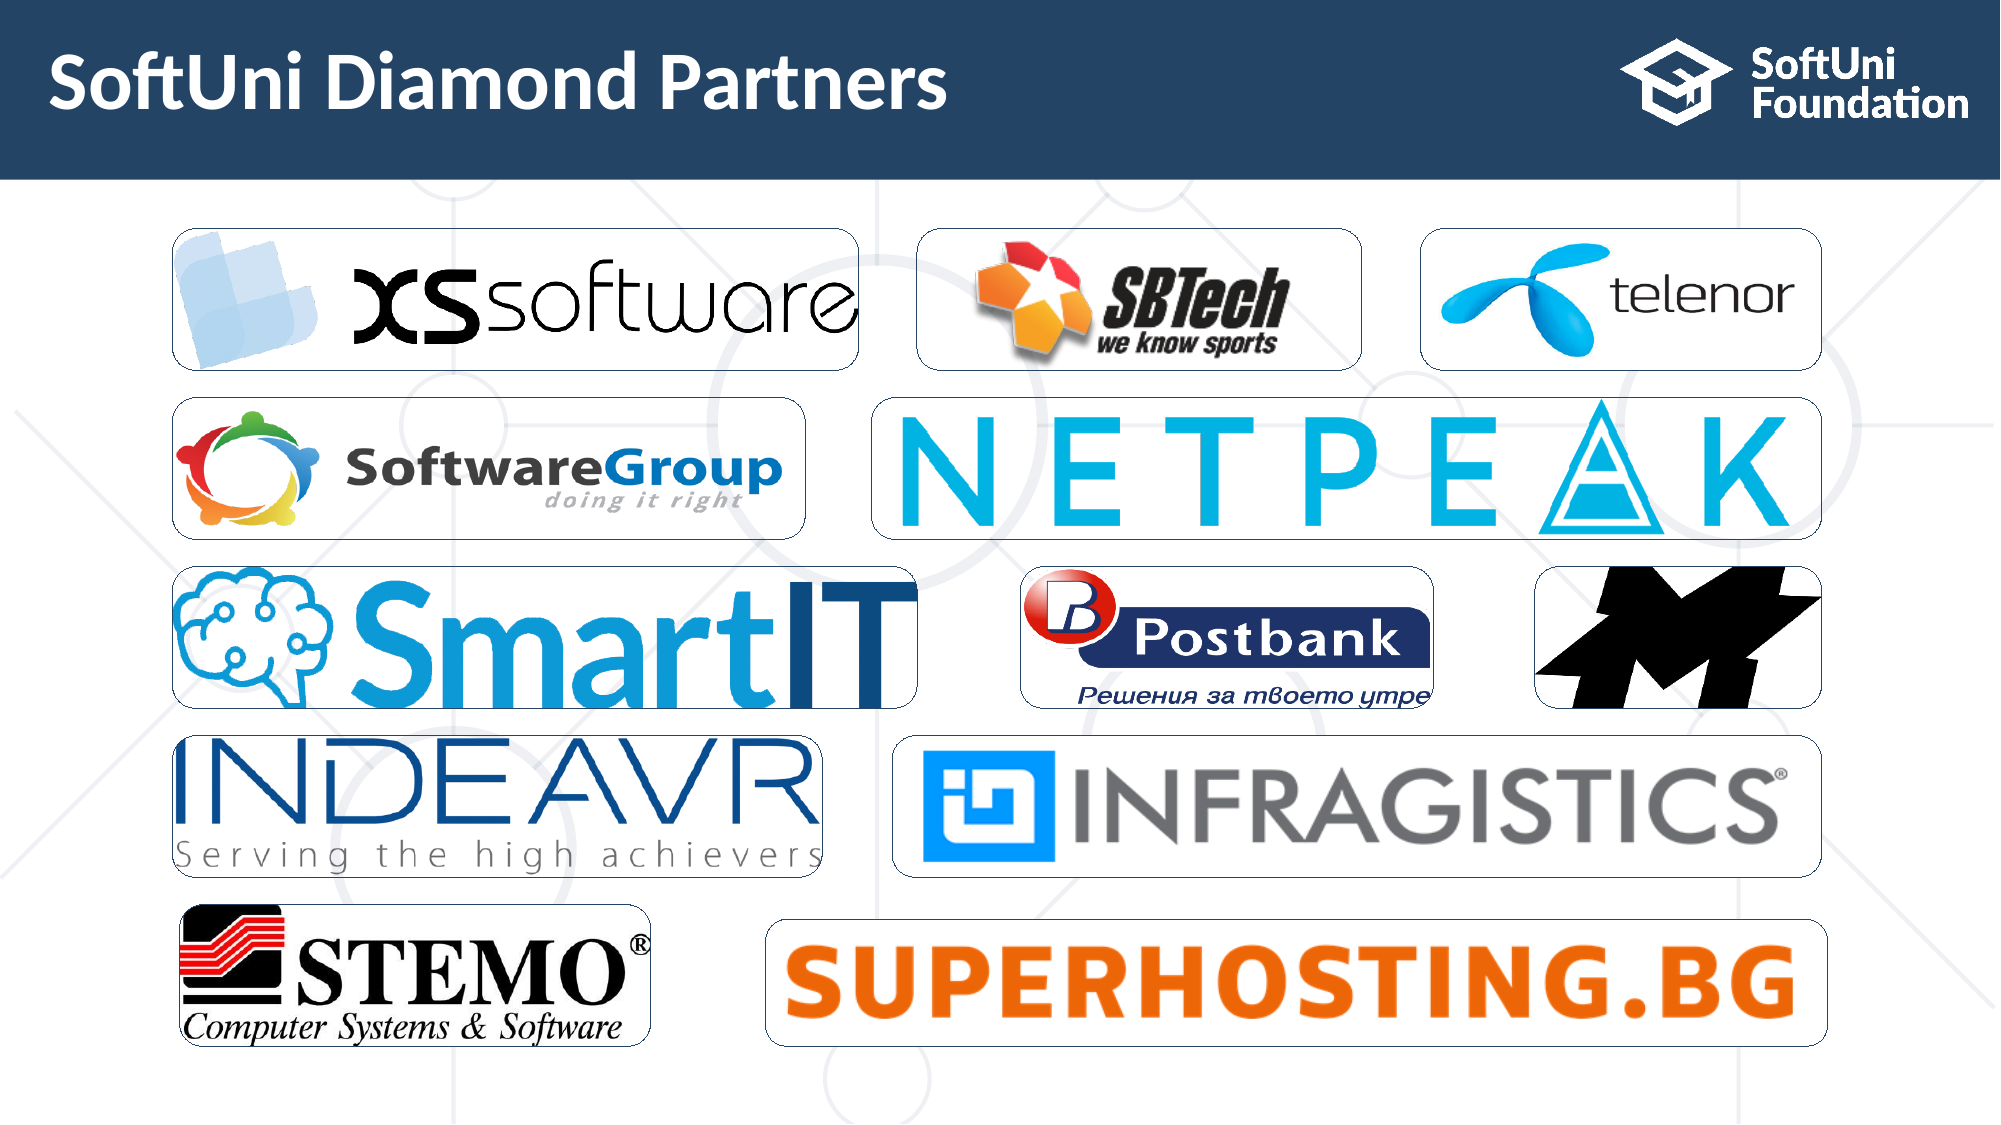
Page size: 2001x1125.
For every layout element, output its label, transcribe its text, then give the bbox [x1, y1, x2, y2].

picture [916, 228, 1363, 371]
picture [179, 904, 651, 1047]
picture [292, 639, 302, 648]
picture [1534, 566, 1822, 709]
picture [514, 634, 542, 709]
picture [172, 735, 823, 878]
picture [172, 623, 284, 709]
picture [181, 577, 326, 702]
picture [172, 228, 859, 371]
picture [261, 607, 270, 617]
picture [172, 397, 806, 540]
picture [891, 735, 1822, 878]
picture [765, 919, 1828, 1047]
picture [220, 607, 229, 617]
picture [1619, 38, 1968, 126]
picture [464, 634, 492, 709]
picture [260, 566, 918, 709]
picture [231, 653, 240, 662]
picture [1420, 228, 1822, 371]
picture [1019, 566, 1434, 709]
picture [608, 698, 631, 709]
picture [592, 670, 623, 694]
title SoftUni Diamond Partners [31, 16, 1591, 162]
picture [172, 566, 247, 608]
picture [871, 397, 1822, 540]
